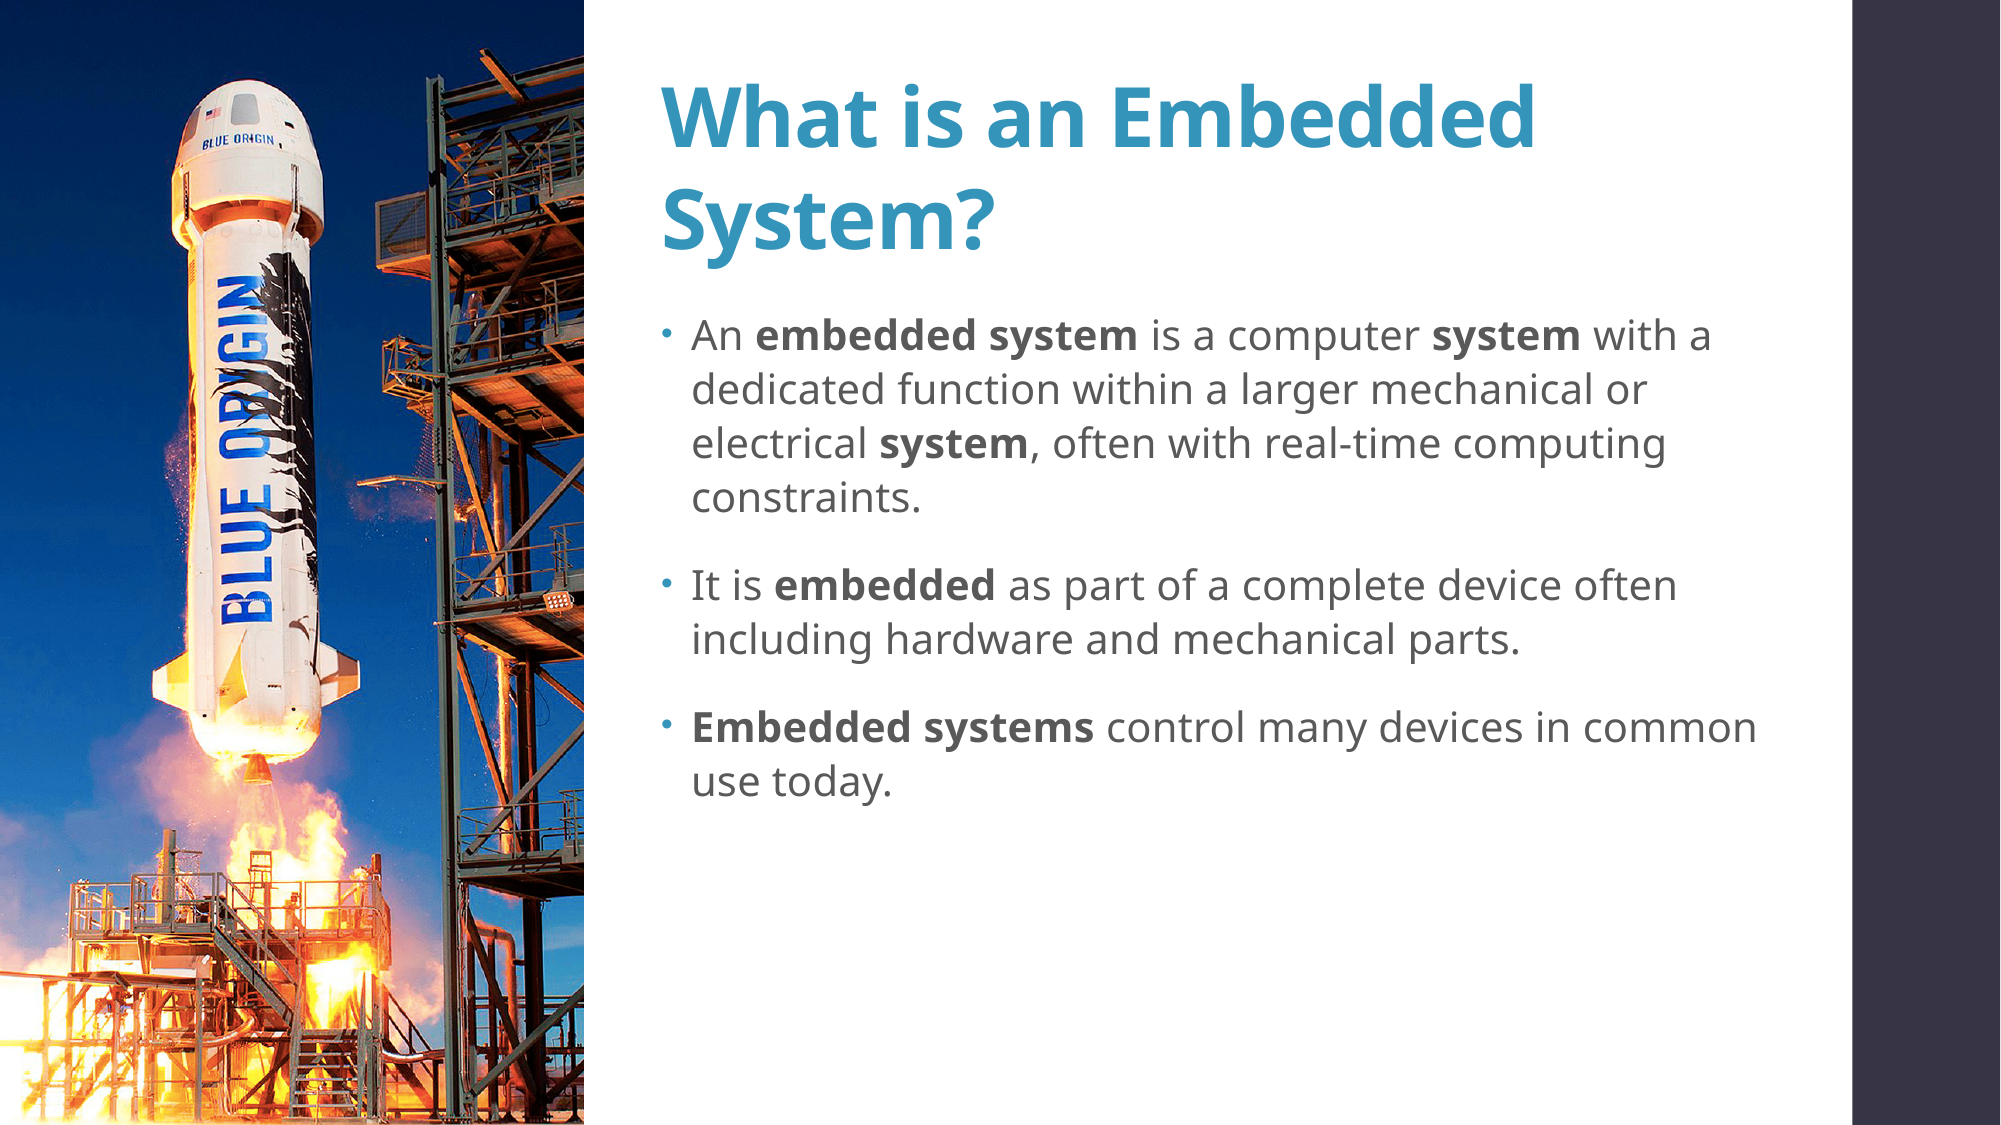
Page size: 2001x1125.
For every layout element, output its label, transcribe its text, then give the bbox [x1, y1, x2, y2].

picture [0, 0, 584, 1125]
list An embedded system is a computer system with a dedicated function within a larger mechanical or electrical system, often with real-time computing constraints. It is embedded as part of a complete device often including hardware and mechanical parts. Embedded systems control many devices in common use today. [646, 299, 1791, 1014]
title What is an Embedded System? [646, 60, 1791, 278]
